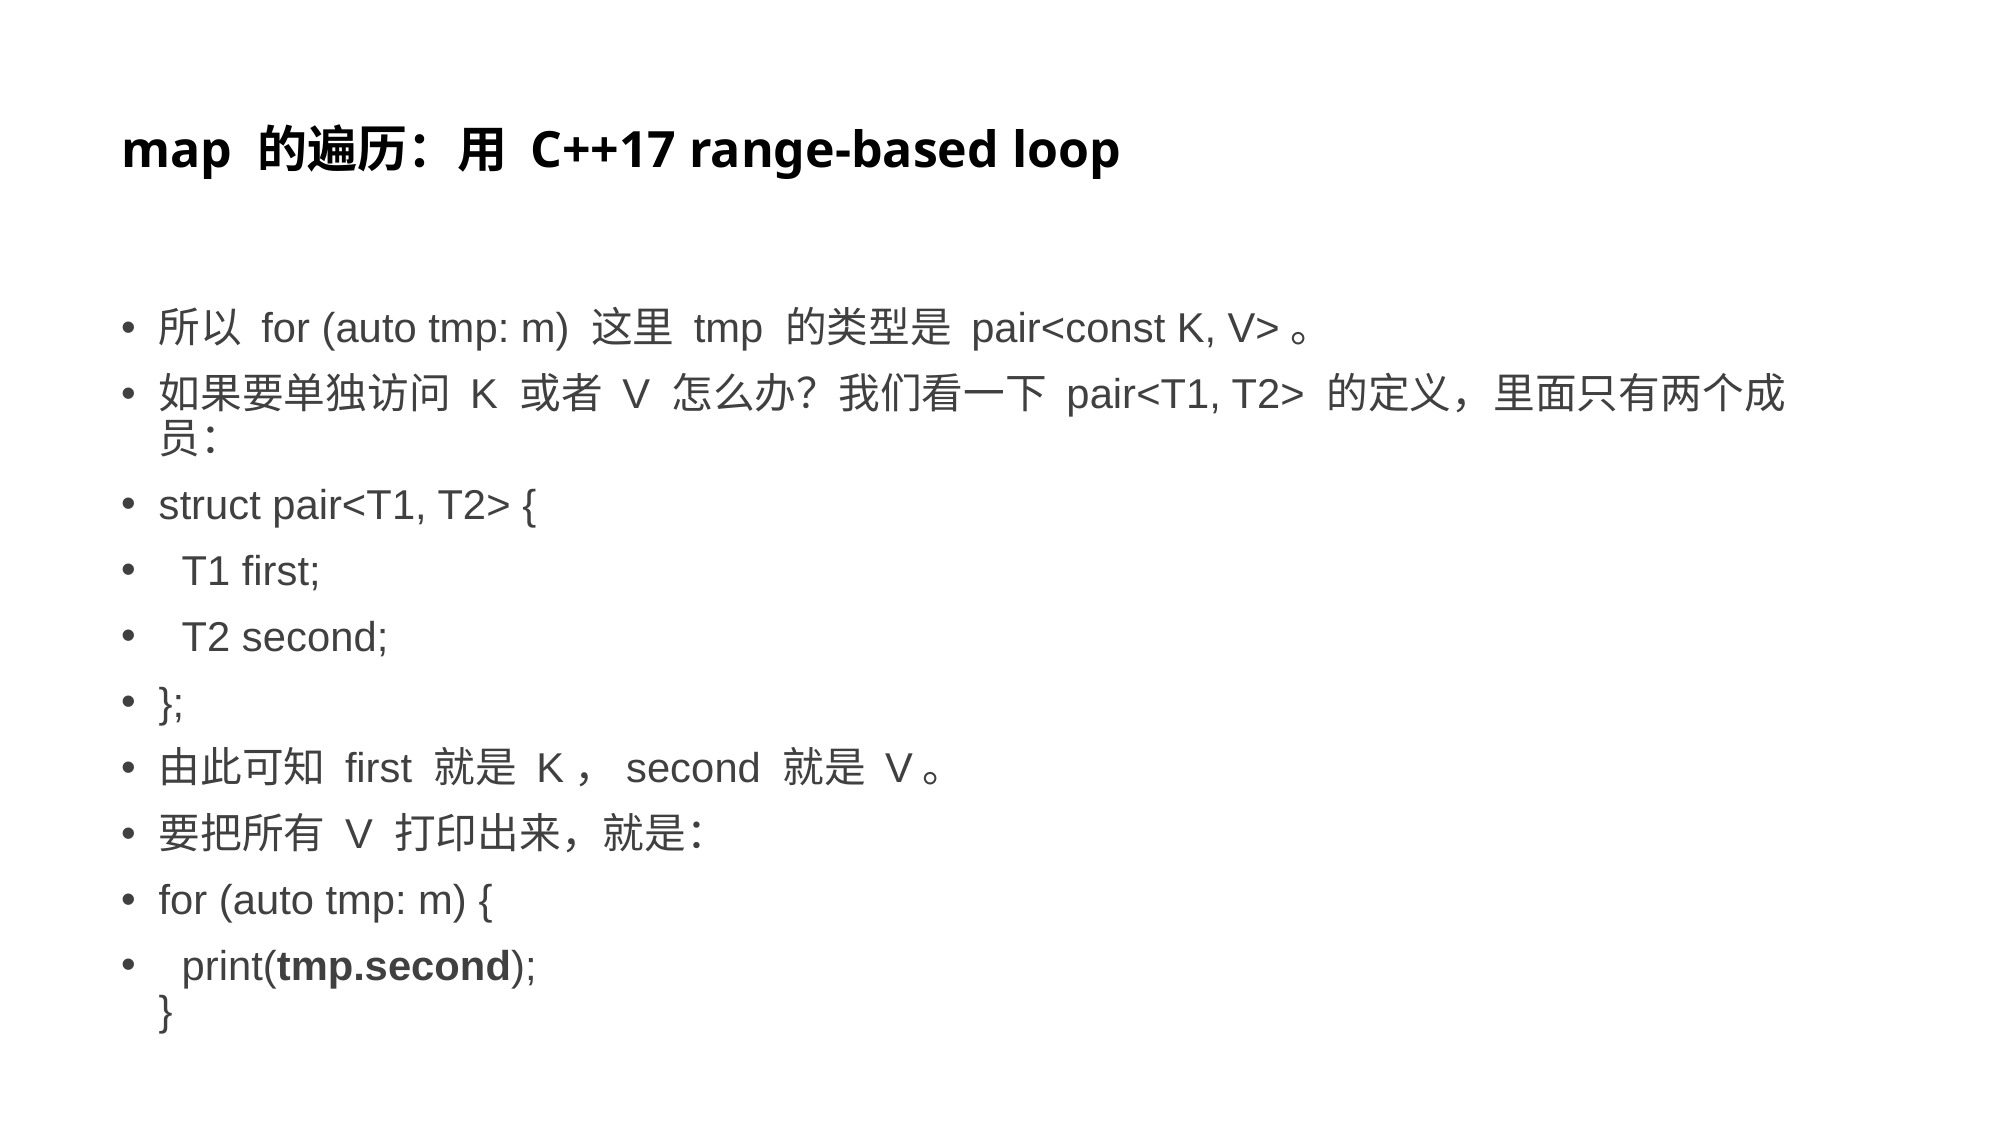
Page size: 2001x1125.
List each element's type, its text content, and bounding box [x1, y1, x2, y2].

list 所以 for (auto tmp: m) 这里 tmp 的类型是 pair<const K, V>。 如果要单独访问 K 或者 V 怎么办？我们看一下 pair<T1, T2> 的定义，里面只有两个成员： struct pair<T1, T2> { T1 first; T2 second; }; 由此可知 first 就是 K，second 就是 V。 要把所有 V 打印出来，就是： for (auto tmp: m) { print(tmp.second); } [106, 299, 1832, 1014]
title map 的遍历：用 C++17 range-based loop [106, 42, 1832, 260]
